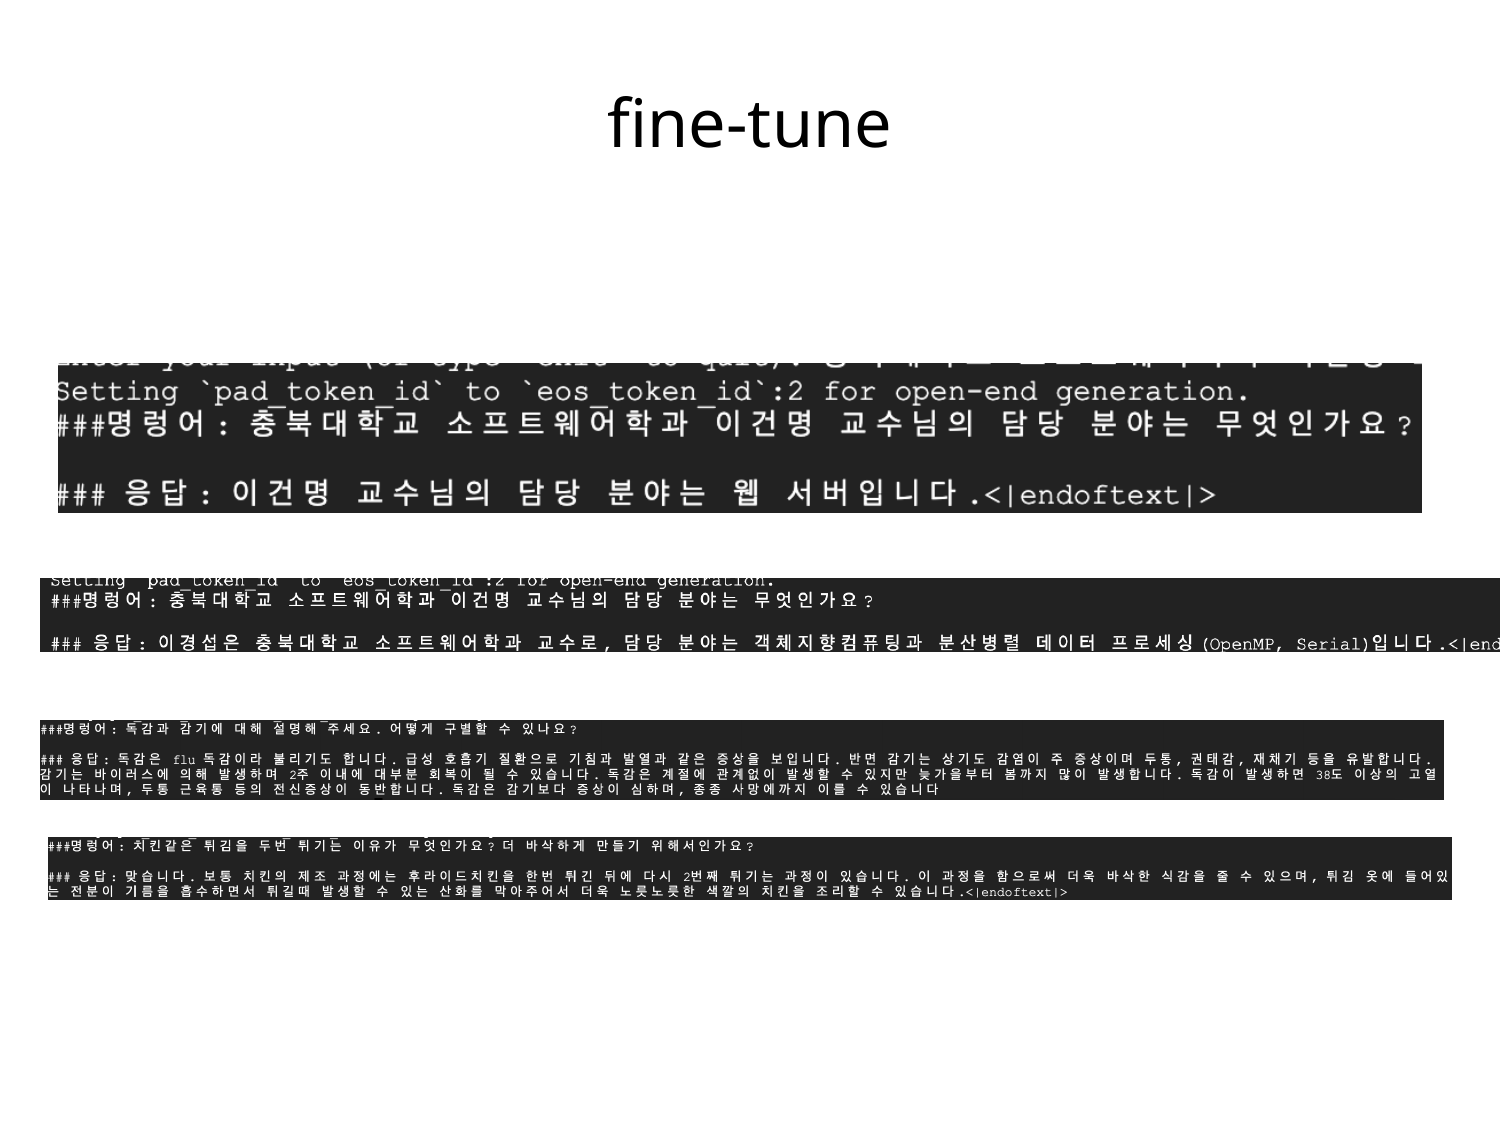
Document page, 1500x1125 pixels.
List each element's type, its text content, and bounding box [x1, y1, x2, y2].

text_box fine-tune [103, 59, 1397, 193]
picture [40, 720, 1444, 800]
picture [48, 837, 1452, 900]
picture [58, 363, 1423, 513]
picture [40, 578, 1500, 652]
